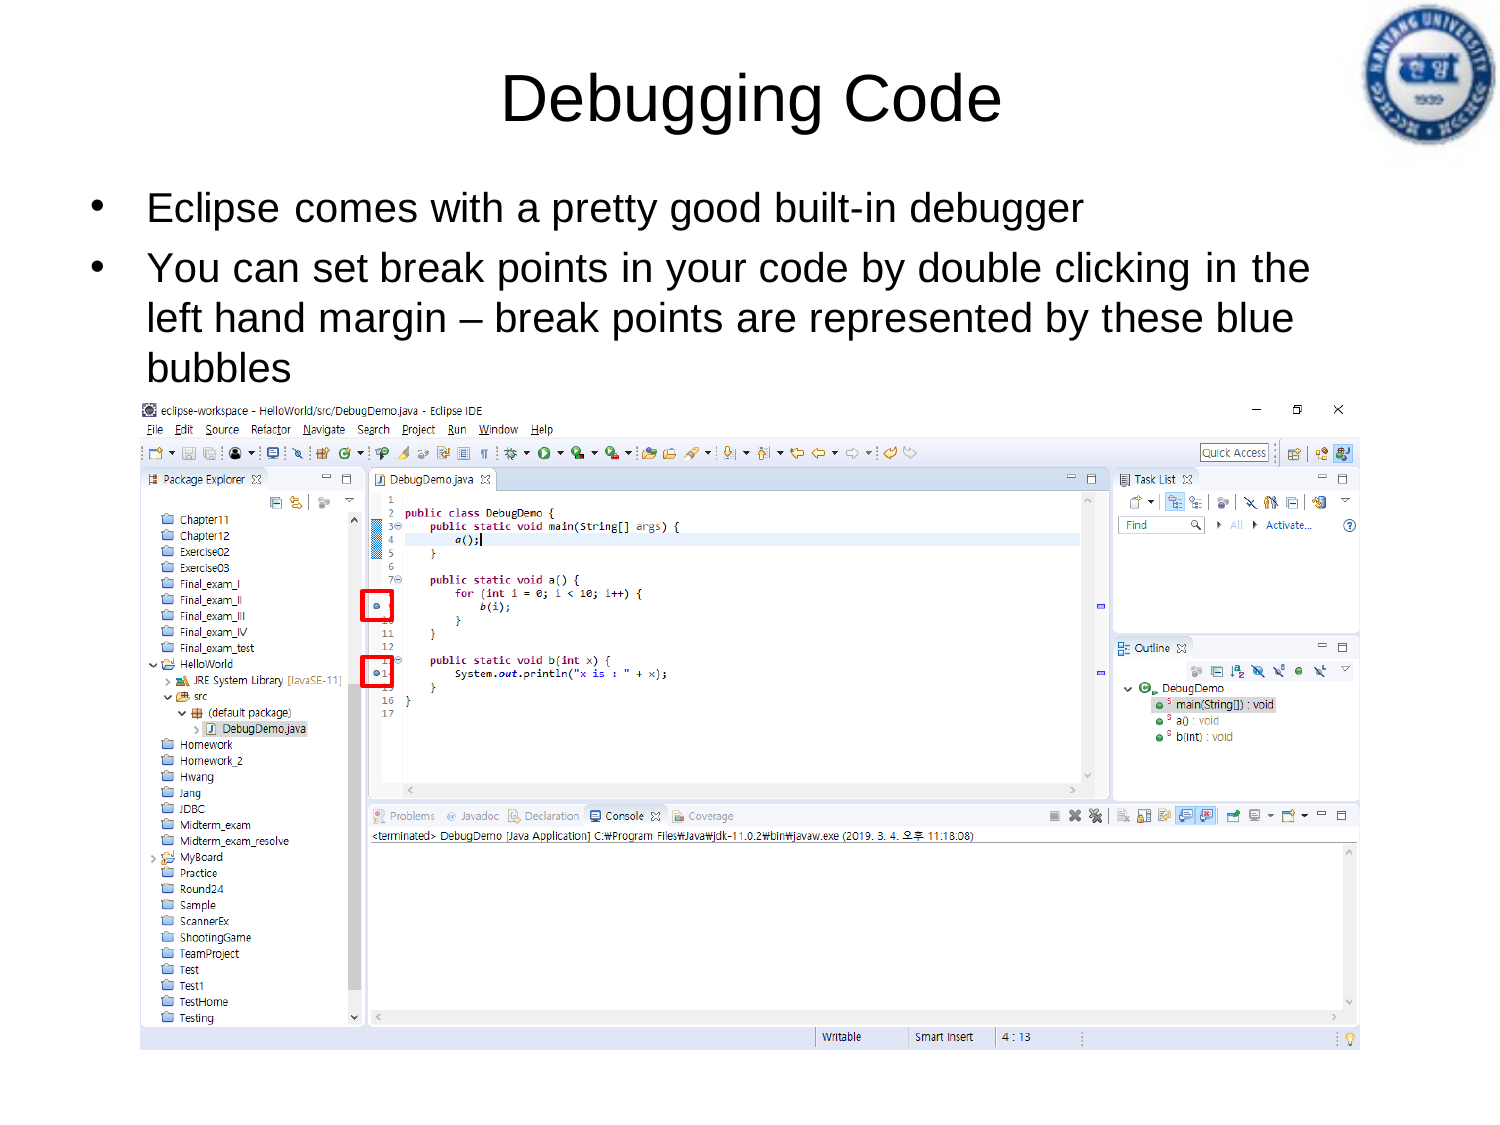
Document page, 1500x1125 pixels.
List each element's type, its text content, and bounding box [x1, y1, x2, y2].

title Debugging Code [277, 55, 1223, 135]
text_box Eclipse comes with a pretty good built-in debugger You can set break points in your code by double clicking in the left hand margin – break points are represented by these blue bubbles [87, 180, 1374, 341]
picture [0, 0, 1500, 1125]
